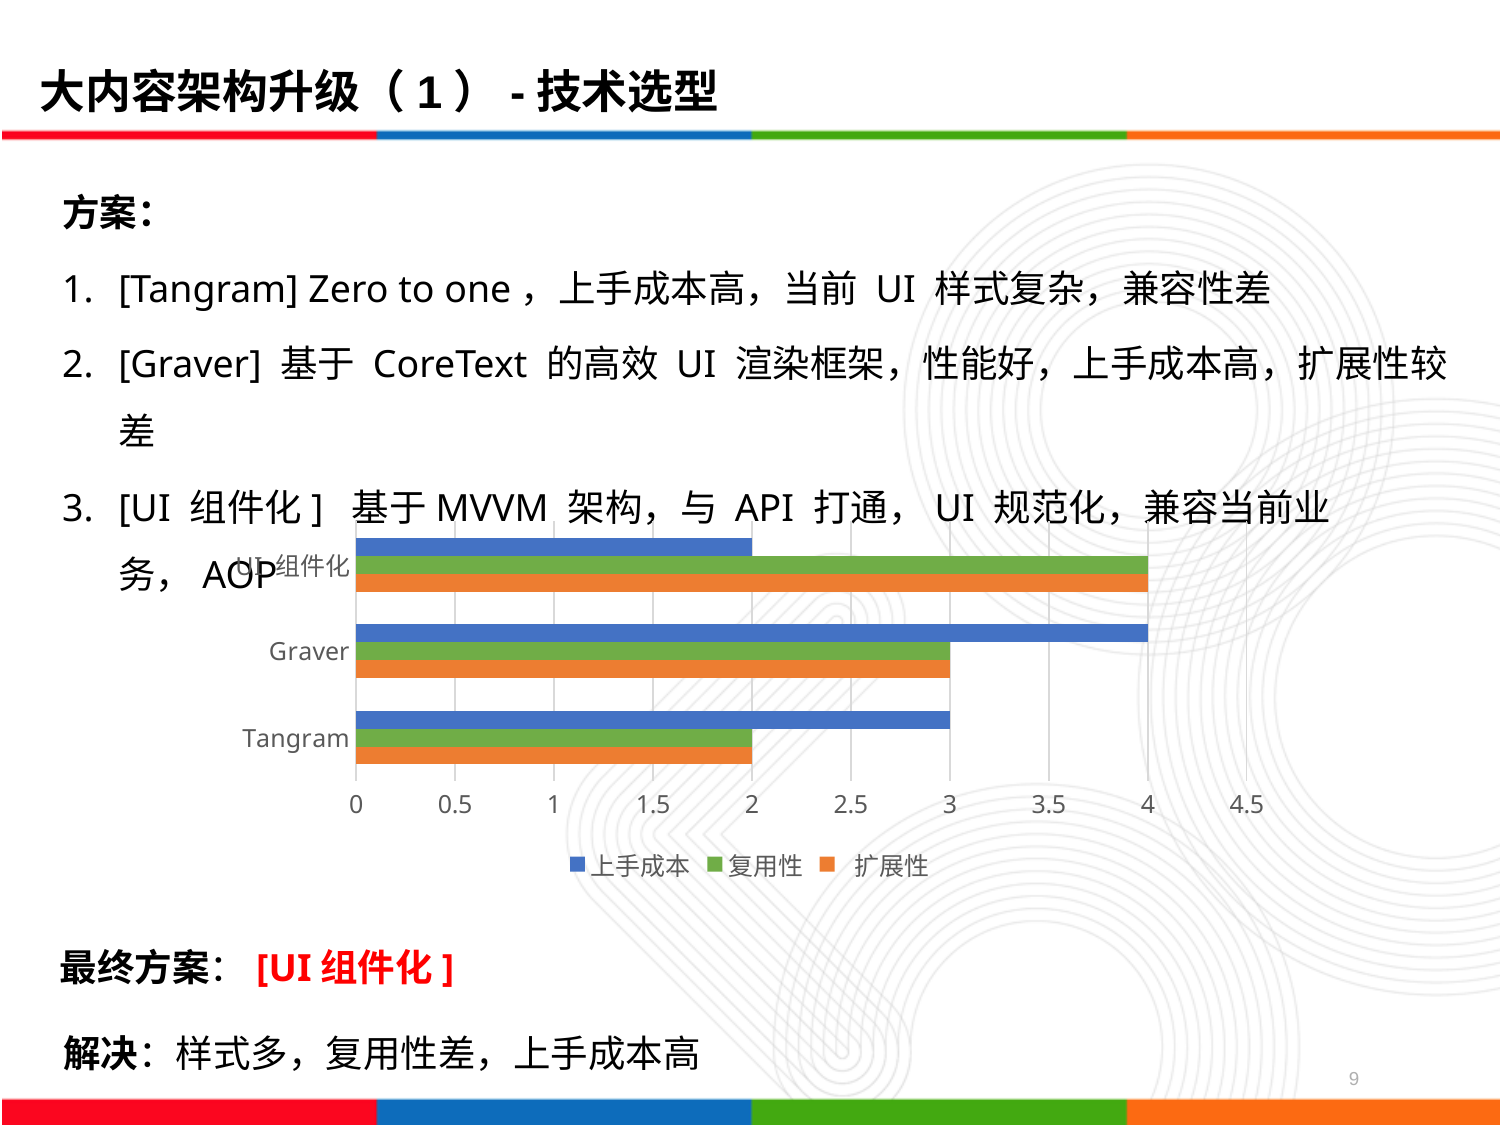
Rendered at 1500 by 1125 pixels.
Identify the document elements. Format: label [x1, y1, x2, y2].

chart [213, 513, 1286, 889]
picture [2, 0, 1500, 1125]
